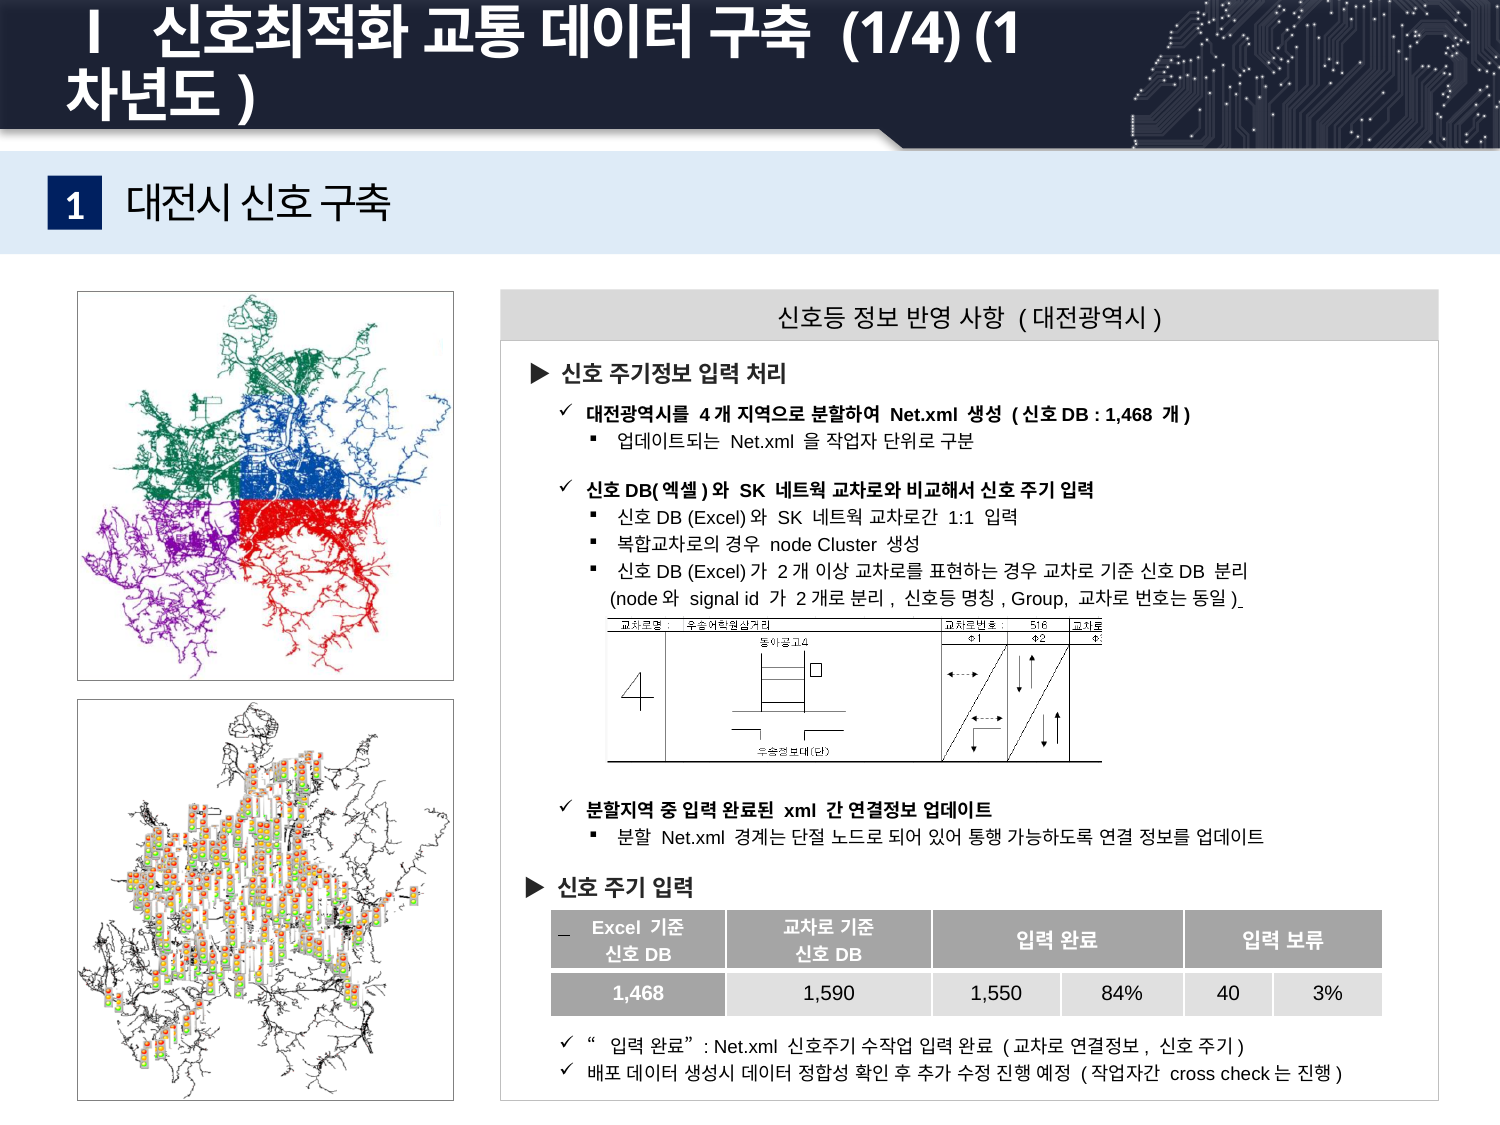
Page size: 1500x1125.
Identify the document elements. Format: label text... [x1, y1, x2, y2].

table_cell 84% [1062, 973, 1183, 1016]
picture [77, 699, 453, 1100]
text_box [19, 0, 1500, 75]
text_box 대전광역시를 4개 지역으로 분할하여 Net.xml 생성 (신호DB : 1,468 개) 업데이트되는 Net.xml 을 작업자 단위로 구분 신호DB(엑셀)와 SK 네트웍 교차로와 비교해서 신호 주기 입력 신호DB (Excel)와 SK 네트웍 교차로간 1:1 입력 복합교차로의 경우 node Cluster 생성 신호DB (Excel)가 2개 이상 교차로를 표현하는 경우 교차로 기준 신호DB 분리 (node와 signal id 가 2개로 분리, 신호등 명칭, Group, 교차로 번호는 동일) 분할지역 중 입력 완료된 xml 간 연결정보 업데이트 분할 Net.xml 경계는 단절 노드로 되어 있어 통행 가능하도록 연결 정보를 업데이트 [543, 657, 1416, 883]
picture [77, 290, 453, 681]
text_box ▶ 신호 주기정보 입력 처리 [513, 351, 826, 395]
text_box [0, 150, 1500, 255]
table_cell 1,468 [551, 973, 725, 1016]
text_box 대전시 신호 구축 [110, 169, 1430, 235]
text_box [500, 341, 1439, 581]
text_box ▶ 신호 주기 입력 [509, 865, 732, 908]
text_box [453, 581, 1500, 657]
table_cell 40 [1185, 973, 1272, 1016]
text_box 신호등 정보 반영 사항 (대전광역시) [500, 289, 1439, 341]
table_header 교차로 기준 신호DB [727, 910, 931, 968]
table_header 입력 완료 [933, 910, 1183, 968]
picture [1129, 75, 1500, 149]
text_box 대전광역시를 4개 지역으로 분할하여 Net.xml 생성 (신호DB : 1,468 개) 업데이트되는 Net.xml 을 작업자 단위로 구분 신호DB(엑셀)와 SK 네트웍 교차로와 비교해서 신호 주기 입력 신호DB (Excel)와 SK 네트웍 교차로간 1:1 입력 복합교차로의 경우 node Cluster 생성 신호DB (Excel)가 2개 이상 교차로를 표현하는 경우 교차로 기준 신호DB 분리 (node와 signal id 가 2개로 분리, 신호등 명칭, Group, 교차로 번호는 동일) 분할지역 중 입력 완료된 xml 간 연결정보 업데이트 분할 Net.xml 경계는 단절 노드로 되어 있어 통행 가능하도록 연결 정보를 업데이트 [543, 386, 1416, 581]
text_box “입력 완료” : Net.xml 신호주기 수작업 입력 완료 (교차로 연결정보, 신호 주기) 배포 데이터 생성시 데이터 정합성 확인 후 추가 수정 진행 예정 (작업자간 cross check는 진행) [544, 1018, 1430, 1095]
title Ⅰ 신호최적화 교통 데이터 구축 (1/4) (1차년도) [50, 75, 1190, 104]
text_box 1 [47, 175, 103, 231]
table_cell 1,550 [933, 973, 1060, 1016]
text_box [500, 657, 1439, 1100]
picture [605, 616, 1102, 763]
table_header Excel 기준 신호DB [551, 910, 725, 968]
table_header 입력 보류 [1185, 910, 1382, 968]
table_cell 3% [1274, 973, 1382, 1016]
table_cell 1,590 [727, 973, 931, 1016]
